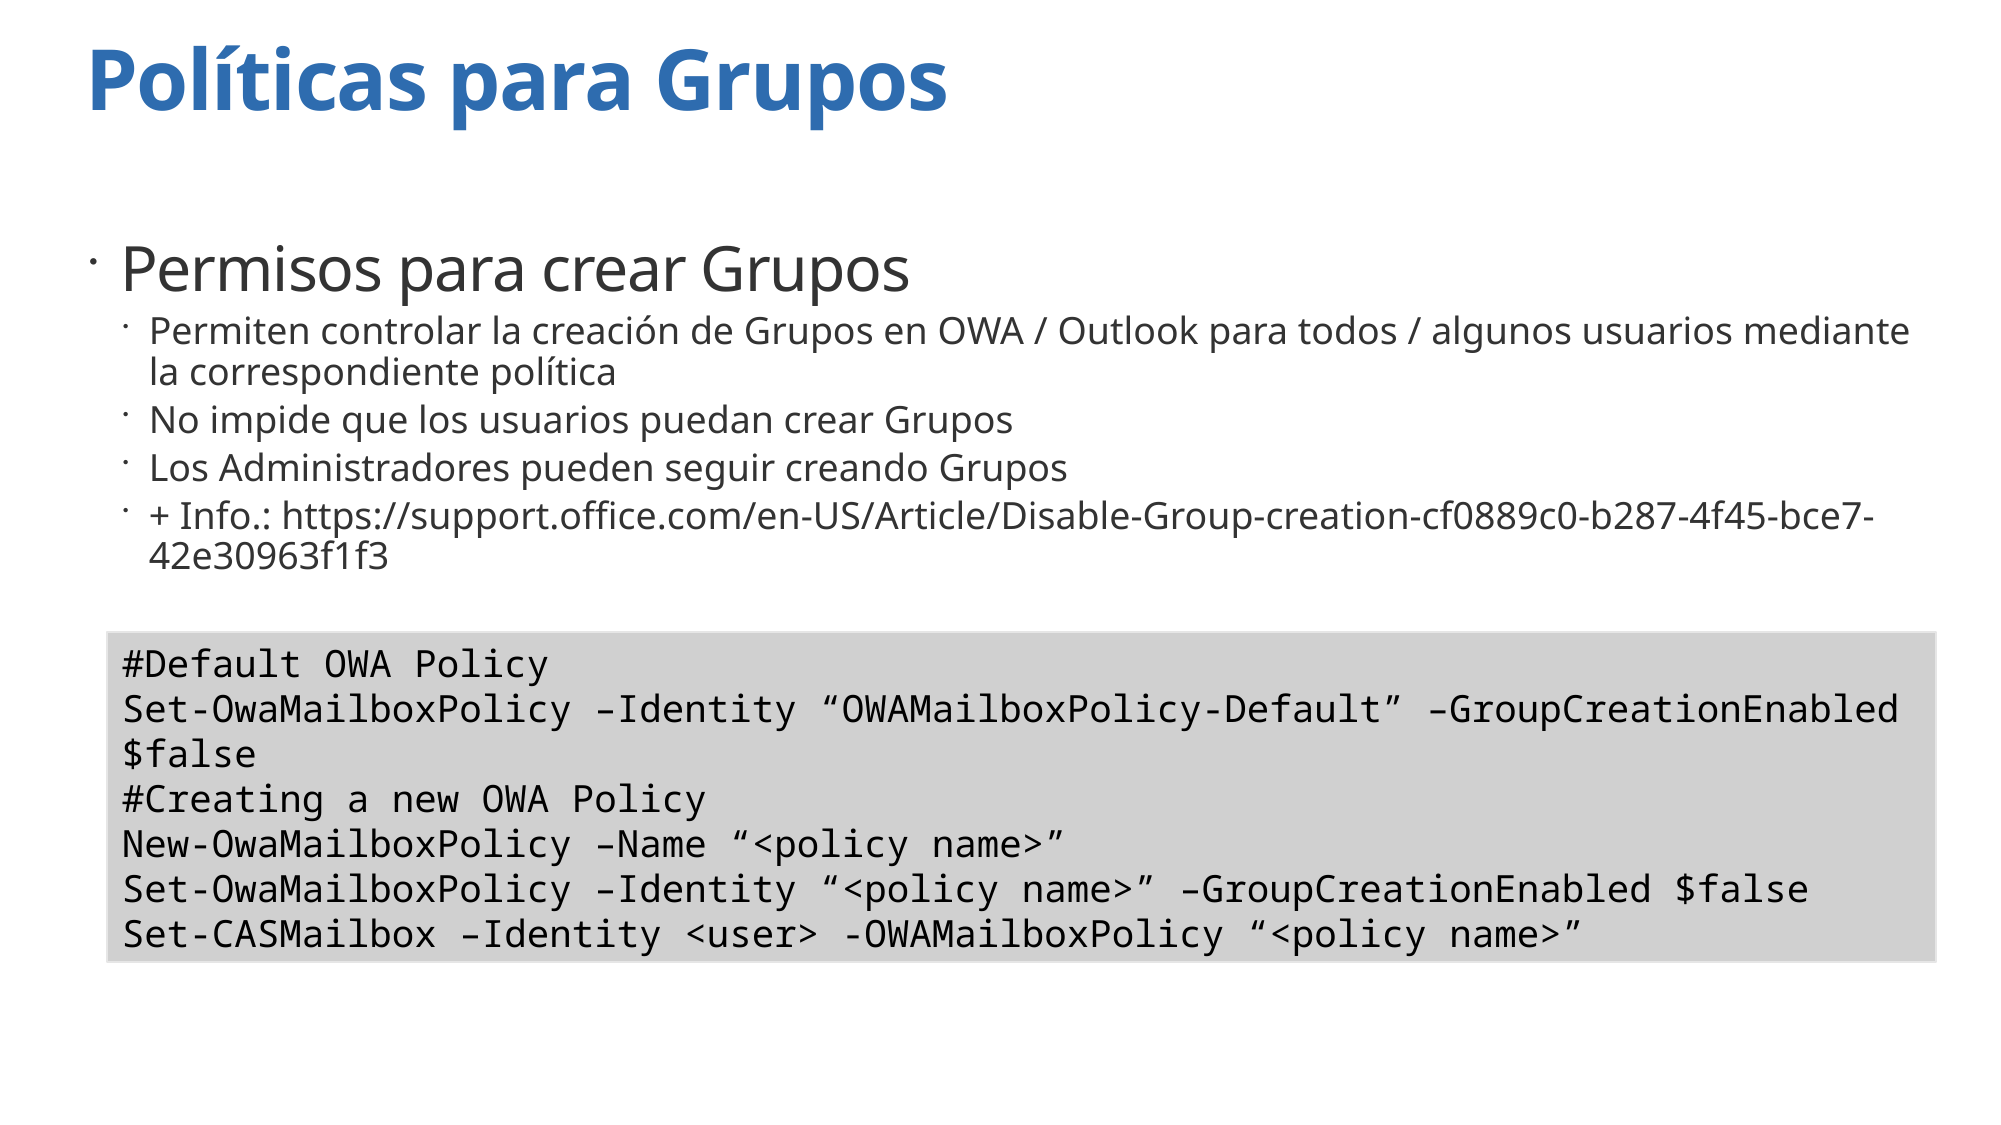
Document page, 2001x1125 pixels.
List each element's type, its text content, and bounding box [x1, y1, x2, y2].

title Políticas para Grupos [85, 37, 1915, 161]
list Permisos para crear Grupos Permiten controlar la creación de Grupos en OWA / Outlook para todos / algunos usuarios mediante la correspondiente política No impide que los usuarios puedan crear Grupos Los Administradores pueden seguir creando Grupos + Info.: https://support.office.com/en-US/Article/Disable-Group-creation-cf0889c0-b287-4f45-bce7-42e30963f1f3 [85, 237, 1915, 573]
text_box #Default OWA Policy Set-OwaMailboxPolicy –Identity “OWAMailboxPolicy-Default” –GroupCreationEnabled $false #Creating a new OWA Policy New-OwaMailboxPolicy –Name “<policy name>” Set-OwaMailboxPolicy –Identity “<policy name>” –GroupCreationEnabled $false Set-CASMailbox –Identity <user> -OWAMailboxPolicy “<policy name>” [106, 631, 1937, 963]
